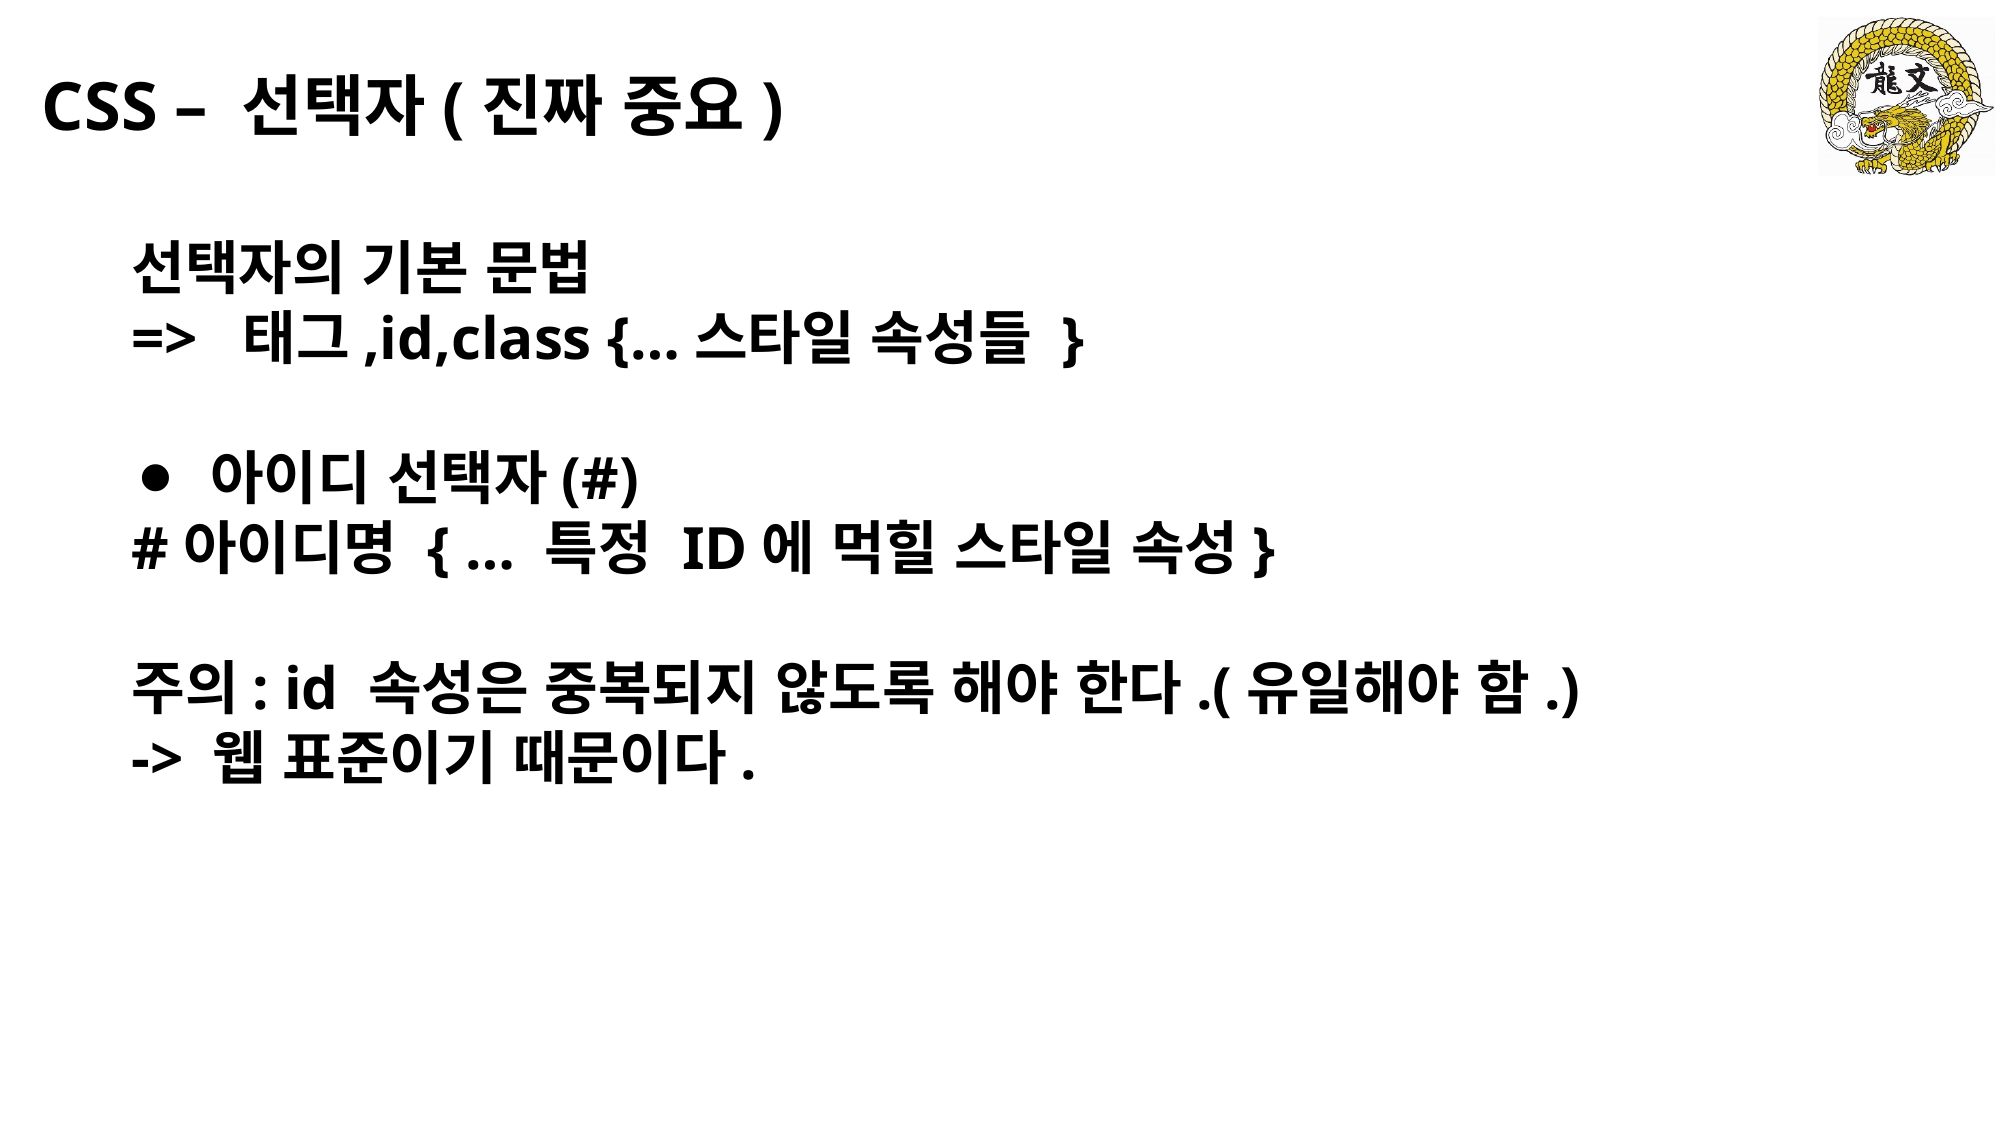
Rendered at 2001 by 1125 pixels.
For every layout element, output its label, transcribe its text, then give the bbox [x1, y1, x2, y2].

text_box 선택자의 기본 문법 => 태그,id,class {…스타일 속성들 } ⚫️ 아이디 선택자(#) #아이디명 { … 특정 ID에 먹힐 스타일 속성} 주의: id 속성은 중복되지 않도록 해야 한다.(유일해야 함.) -> 웹 표준이기 때문이다. [116, 223, 1596, 799]
picture [1799, 0, 2000, 200]
text_box CSS – 선택자(진짜 중요) [27, 56, 827, 151]
